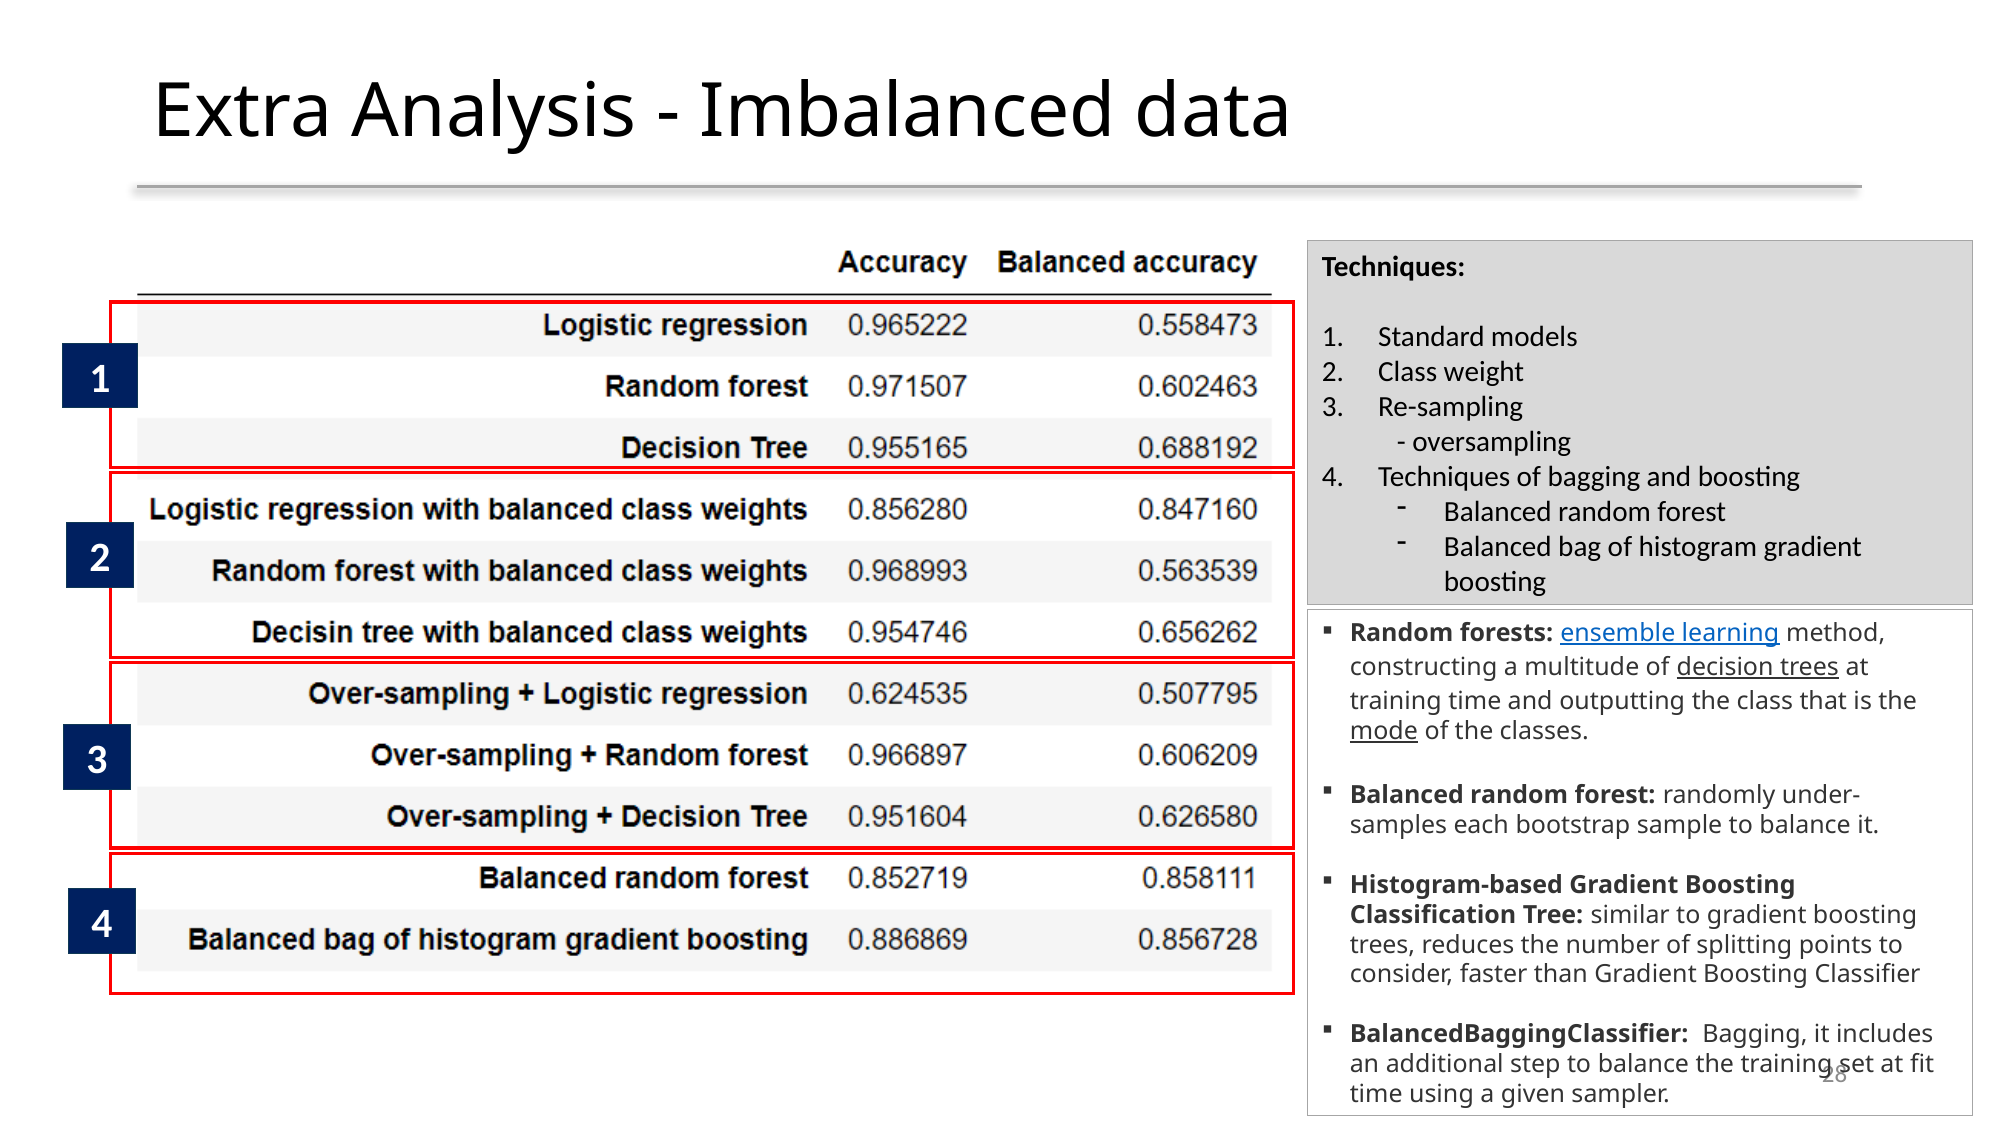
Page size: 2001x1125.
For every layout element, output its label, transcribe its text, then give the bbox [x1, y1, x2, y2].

text_box [109, 408, 137, 468]
picture [137, 220, 1294, 989]
text_box 4 [68, 888, 136, 954]
text_box Random forests: ensemble learning method, constructing a multitude of decision trees at training time and outputting the class that is the mode of the classes. Balanced random forest: randomly under-samples each bootstrap sample to balance it. Histogram-based Gradient Boosting Classification Tree: similar to gradient boosting trees, reduces the number of splitting points to consider, faster than Gradient Boosting Classifier BalancedBaggingClassifier: Bagging, it includes an additional step to balance the training set at fit time using a given sampler. [1307, 609, 1973, 1116]
text_box Techniques: Standard models Class weight Re-sampling - oversampling Techniques of bagging and boosting Balanced random forest Balanced bag of histogram gradient boosting [1307, 240, 1973, 605]
text_box 1 [62, 343, 137, 408]
text_box 3 [63, 724, 131, 790]
text_box [109, 471, 137, 659]
slide_number 28 [1412, 1042, 1863, 1103]
text_box [109, 852, 1295, 995]
text_box 2 [66, 522, 134, 588]
title Extra Analysis - Imbalanced data [137, 3, 1863, 221]
text_box [109, 301, 137, 343]
text_box [109, 662, 137, 849]
